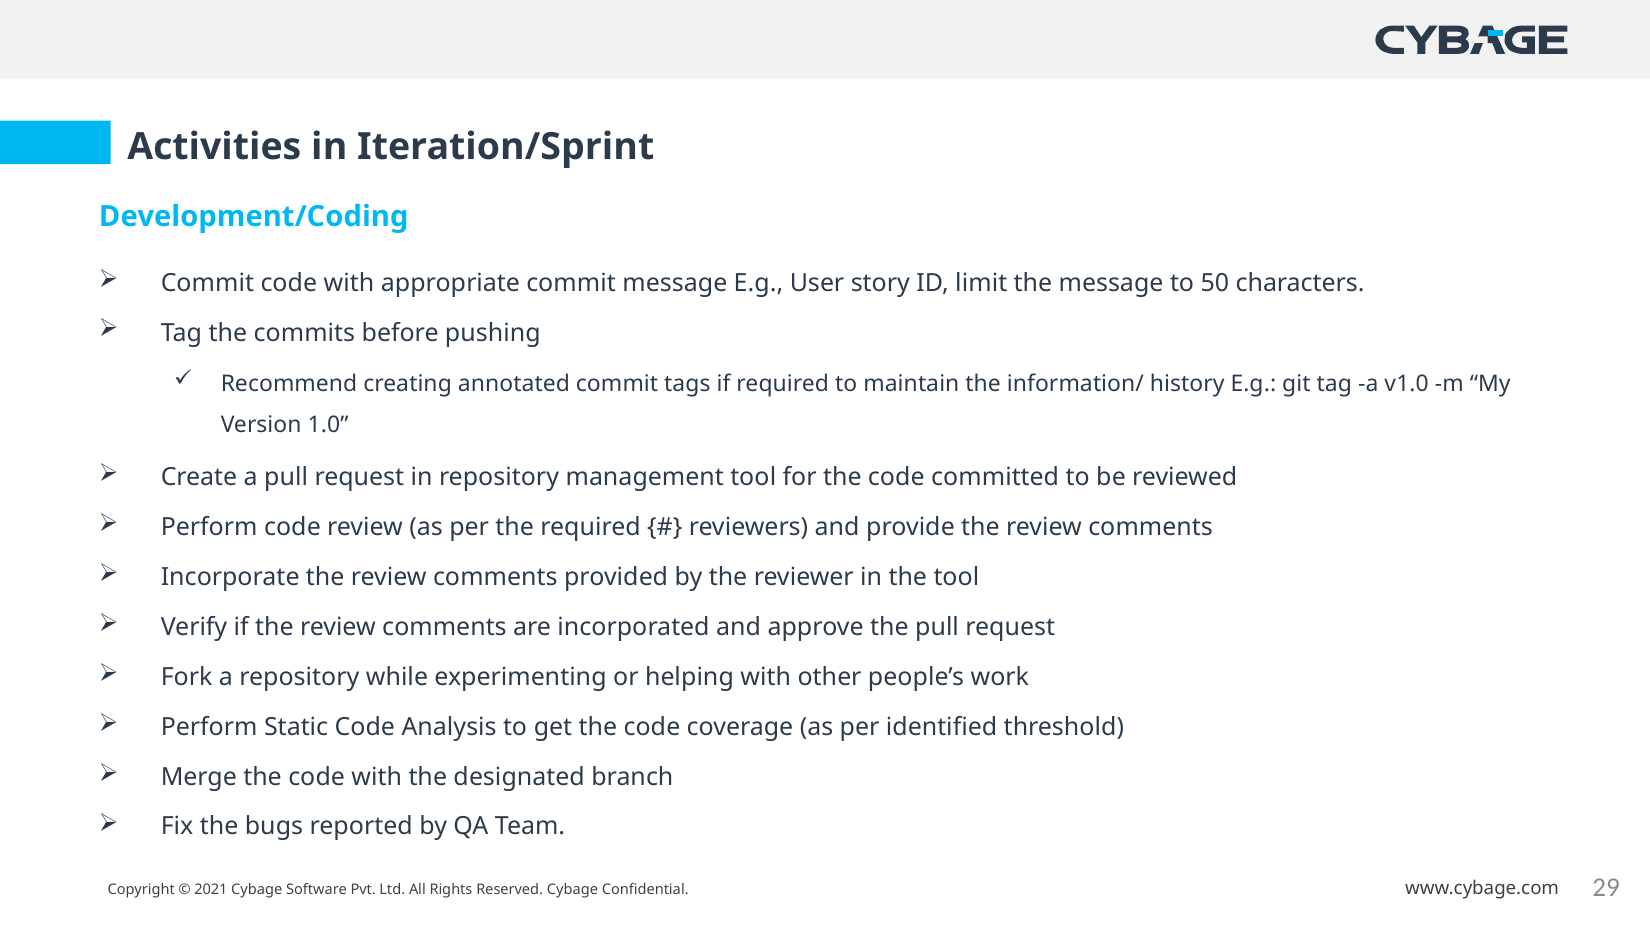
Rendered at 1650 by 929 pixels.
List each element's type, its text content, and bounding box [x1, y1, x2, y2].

list Development/Coding Commit code with appropriate commit message E.g., User story ID, limit the message to 50 characters. Tag the commits before pushing Recommend creating annotated commit tags if required to maintain the information/ history E.g.: git tag -a v1.0 -m “My Version 1.0” Create a pull request in repository management tool for the code committed to be reviewed Perform code review (as per the required {#} reviewers) and provide the review comments Incorporate the review comments provided by the reviewer in the tool Verify if the review comments are incorporated and approve the pull request Fork a repository while experimenting or helping with other people’s work Perform Static Code Analysis to get the code coverage (as per identified threshold) Merge the code with the designated branch Fix the bugs reported by QA Team. [82, 189, 1568, 802]
text_box Activities in Iteration/Sprint [110, 114, 775, 189]
text_box [0, 118, 110, 166]
slide_number 29 [1567, 860, 1637, 910]
